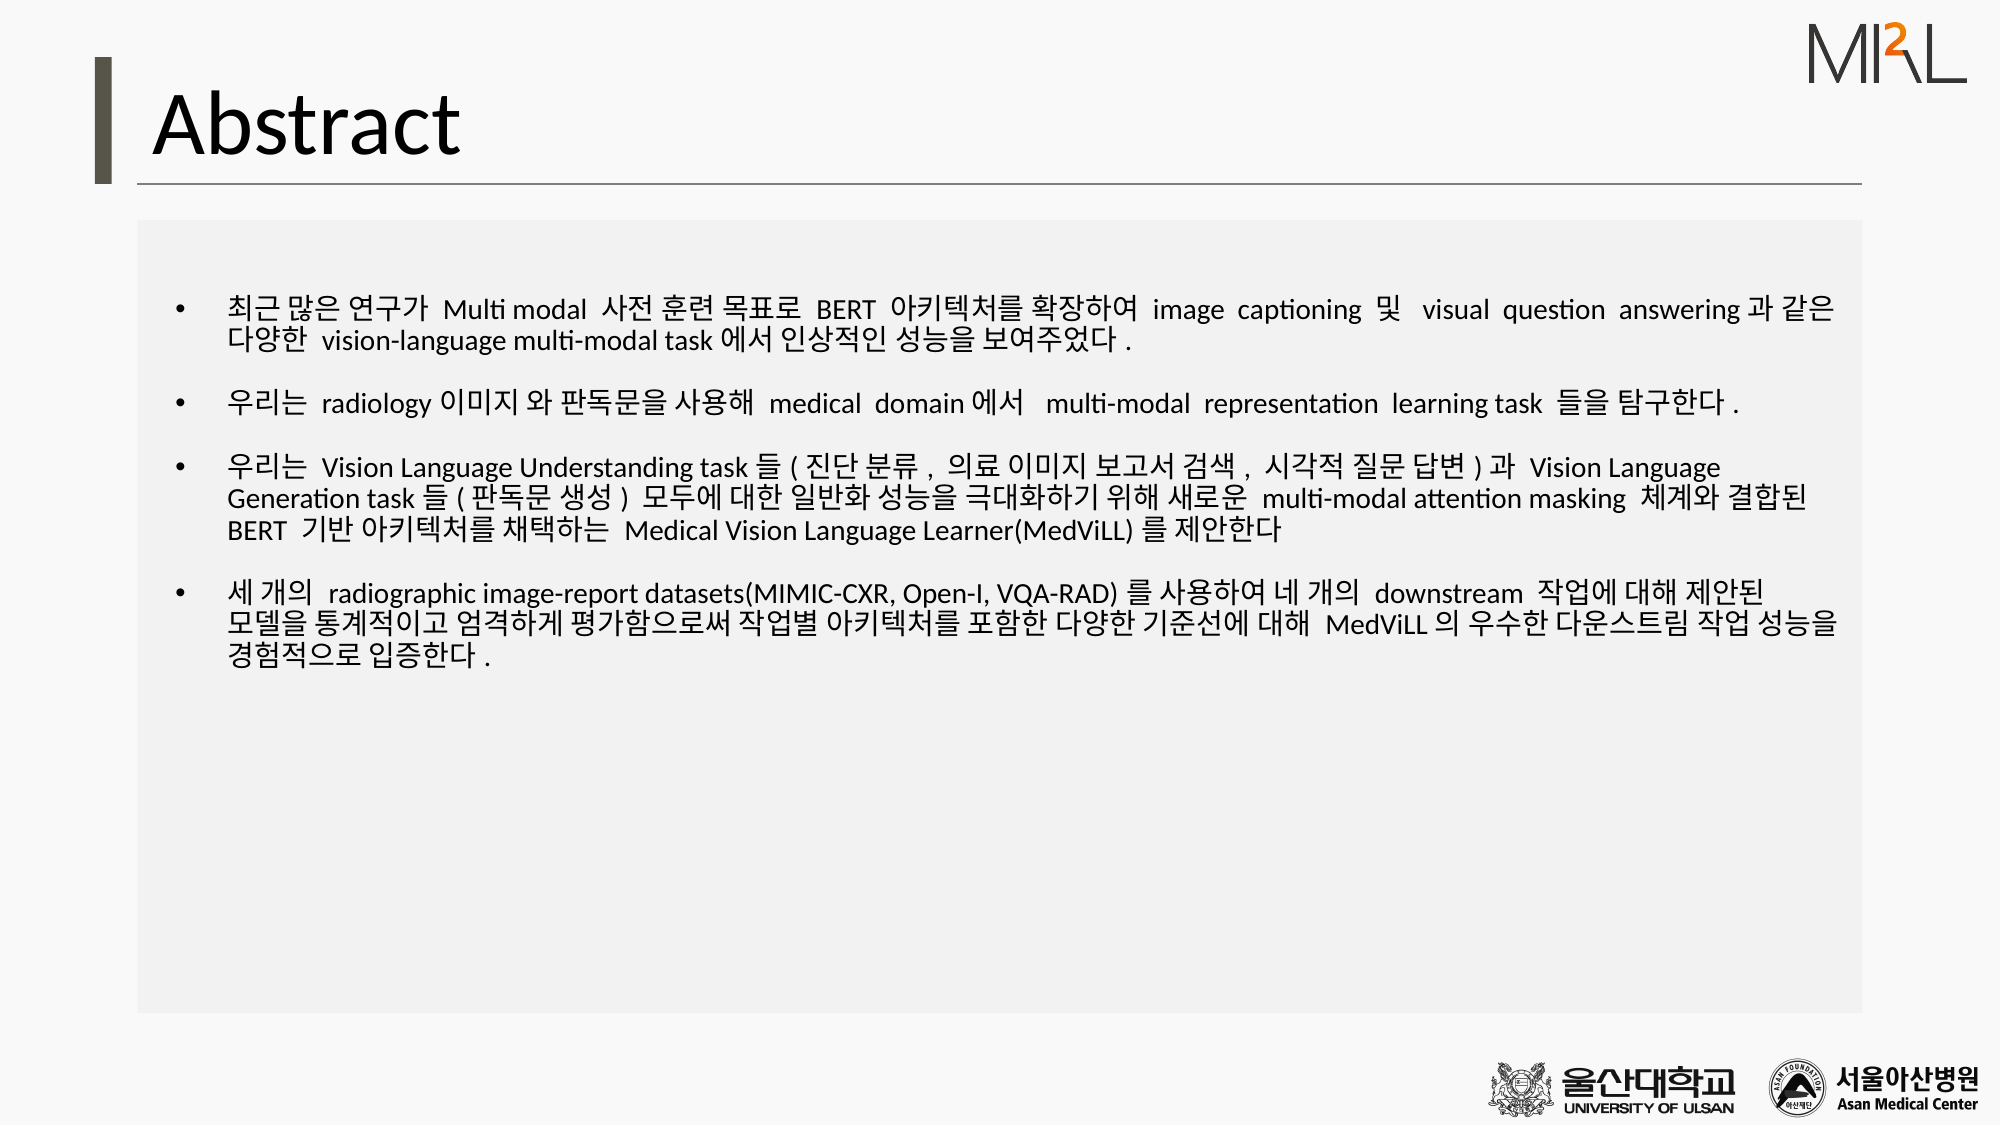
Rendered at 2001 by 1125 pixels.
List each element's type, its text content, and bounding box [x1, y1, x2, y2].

list 최근 많은 연구가 Multi modal 사전 훈련 목표로 BERT 아키텍처를 확장하여 image captioning 및 visual question answering과 같은 다양한 vision-language multi-modal task에서 인상적인 성능을 보여주었다. 우리는 radiology이미지 와 판독문을 사용해 medical domain에서 multi-modal representation learning task 들을 탐구한다. 우리는 Vision Language Understanding task들(진단 분류, 의료 이미지 보고서 검색, 시각적 질문 답변)과 Vision Language Generation task들(판독문 생성) 모두에 대한 일반화 성능을 극대화하기 위해 새로운 multi-modal attention masking 체계와 결합된 BERT 기반 아키텍처를 채택하는 Medical Vision Language Learner(MedViLL)를 제안한다 세 개의 radiographic image-report datasets(MIMIC-CXR, Open-I, VQA-RAD)를 사용하여 네 개의 downstream 작업에 대해 제안된 모델을 통계적이고 엄격하게 평가함으로써 작업별 아키텍처를 포함한 다양한 기준선에 대해 MedViLL의 우수한 다운스트림 작업 성능을 경험적으로 입증한다. [137, 220, 1863, 1014]
picture [1863, 22, 1967, 83]
title Abstract [137, 0, 1863, 218]
picture [1764, 1056, 1987, 1119]
picture [1485, 1060, 1738, 1119]
